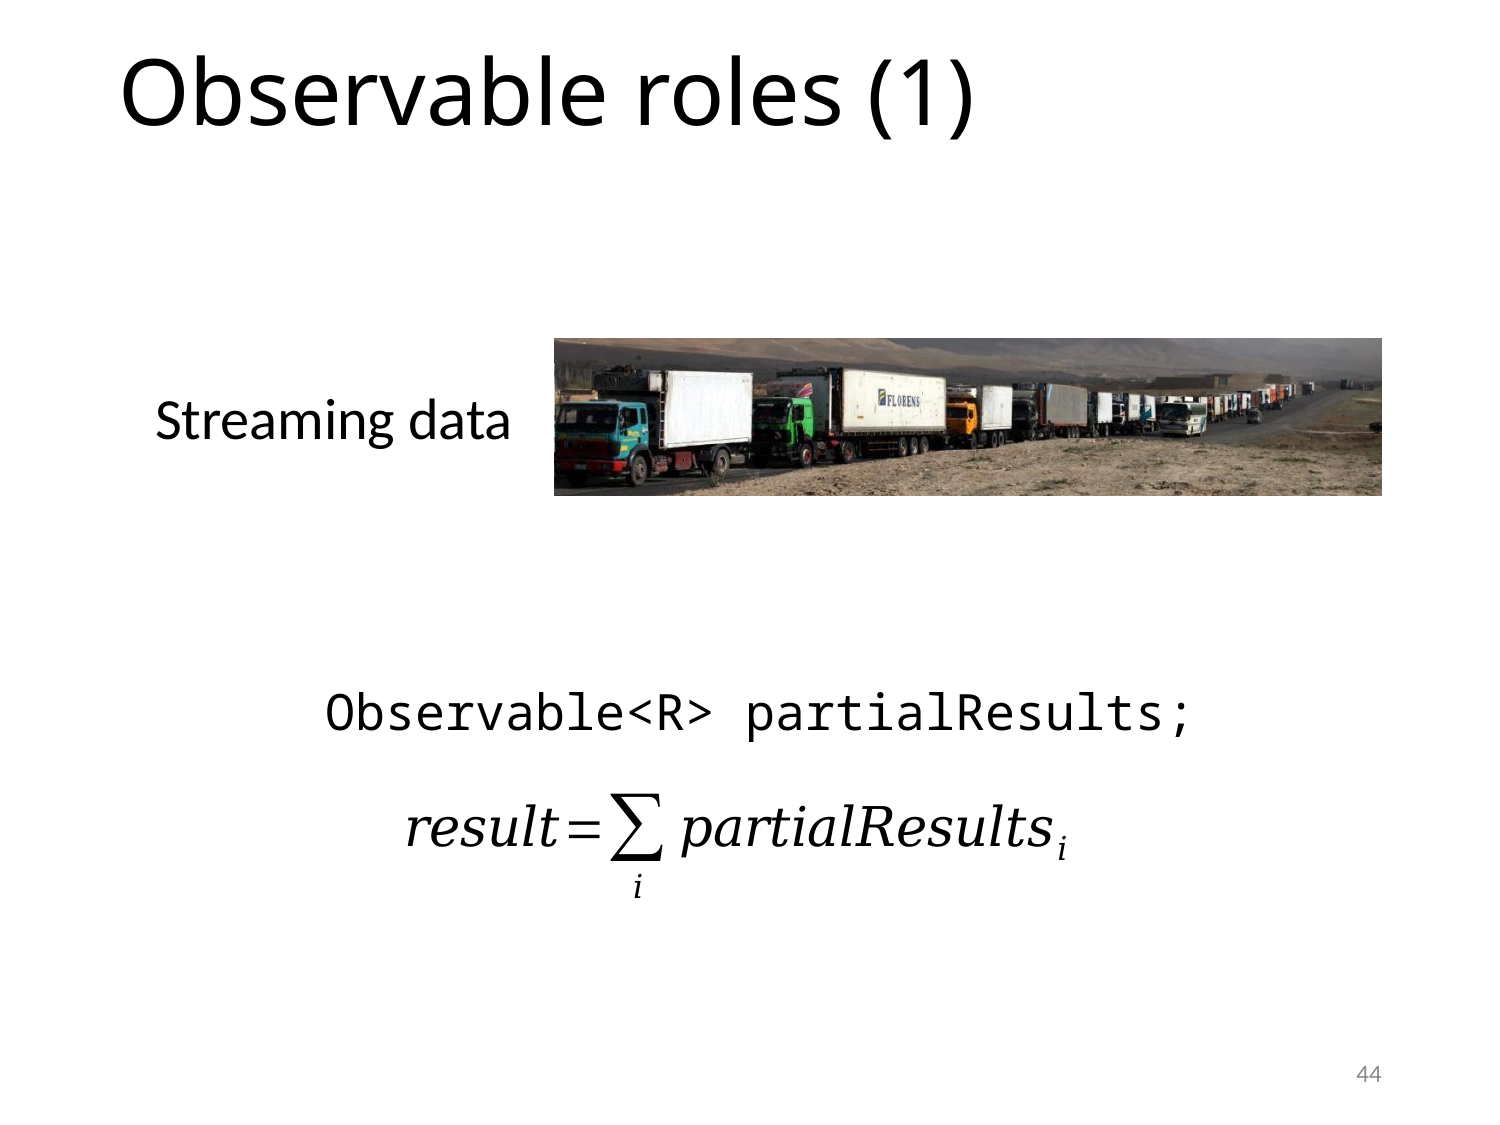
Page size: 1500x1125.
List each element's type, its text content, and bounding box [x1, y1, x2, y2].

picture [554, 338, 1382, 496]
slide_number 44 [1059, 1042, 1397, 1103]
list Streaming data [139, 381, 554, 473]
title Observable roles (1) [103, 22, 1397, 170]
text_box Observable<R> partialResults; [310, 613, 1320, 748]
